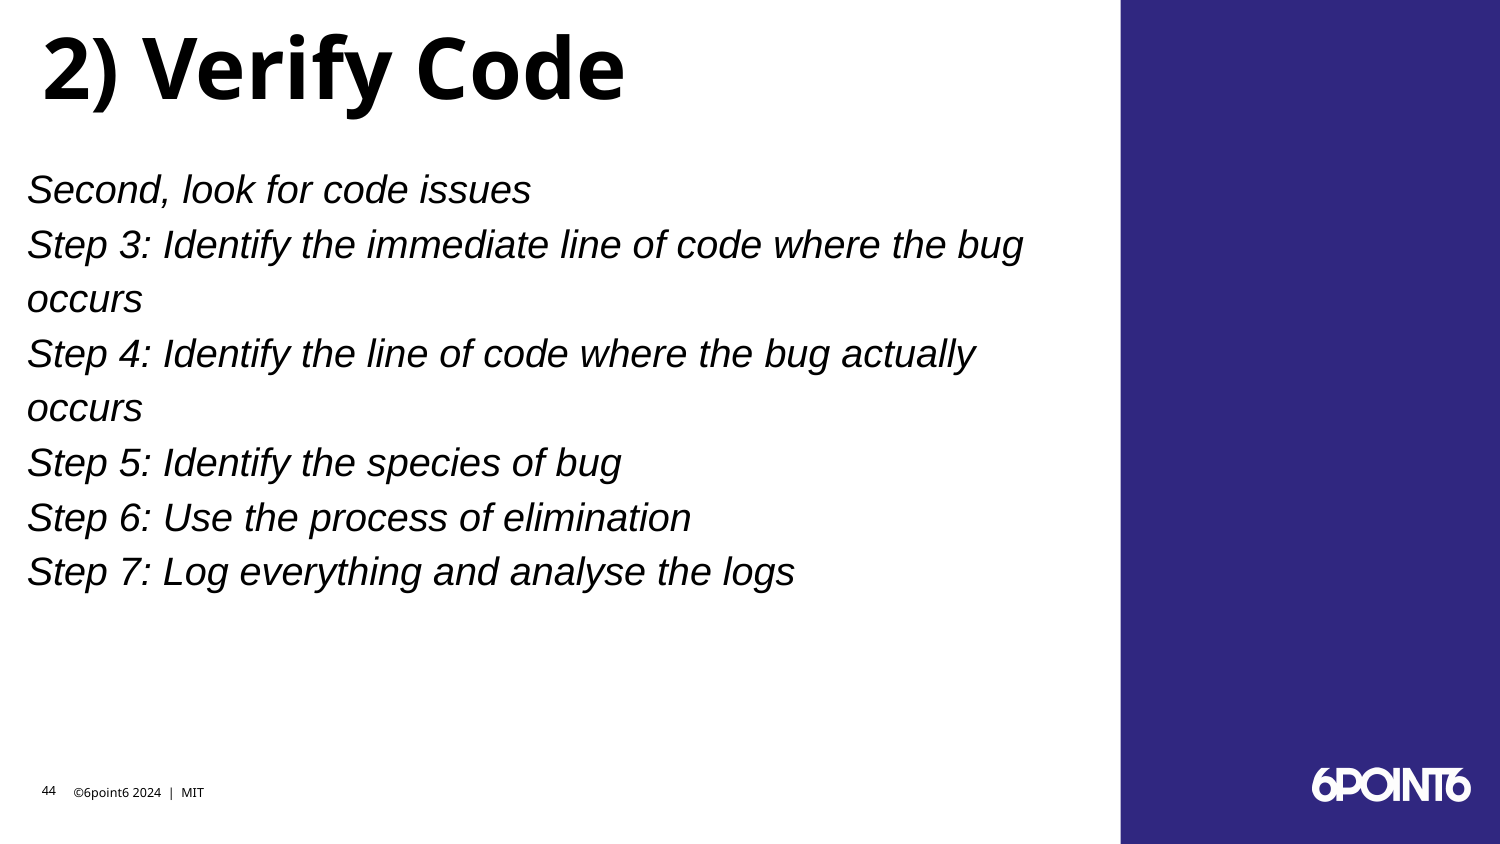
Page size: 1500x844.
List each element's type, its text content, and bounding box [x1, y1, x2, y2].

picture [1312, 767, 1471, 802]
text_box Second, look for code issues Step 3: Identify the immediate line of code where the bug occurs Step 4: Identify the line of code where the bug actually occurs Step 5: Identify the species of bug Step 6: Use the process of elimination Step 7: Log everything and analyse the logs [26, 151, 1061, 506]
slide_number ‹#› [26, 777, 104, 805]
title 2) Verify Code [41, 39, 1076, 106]
